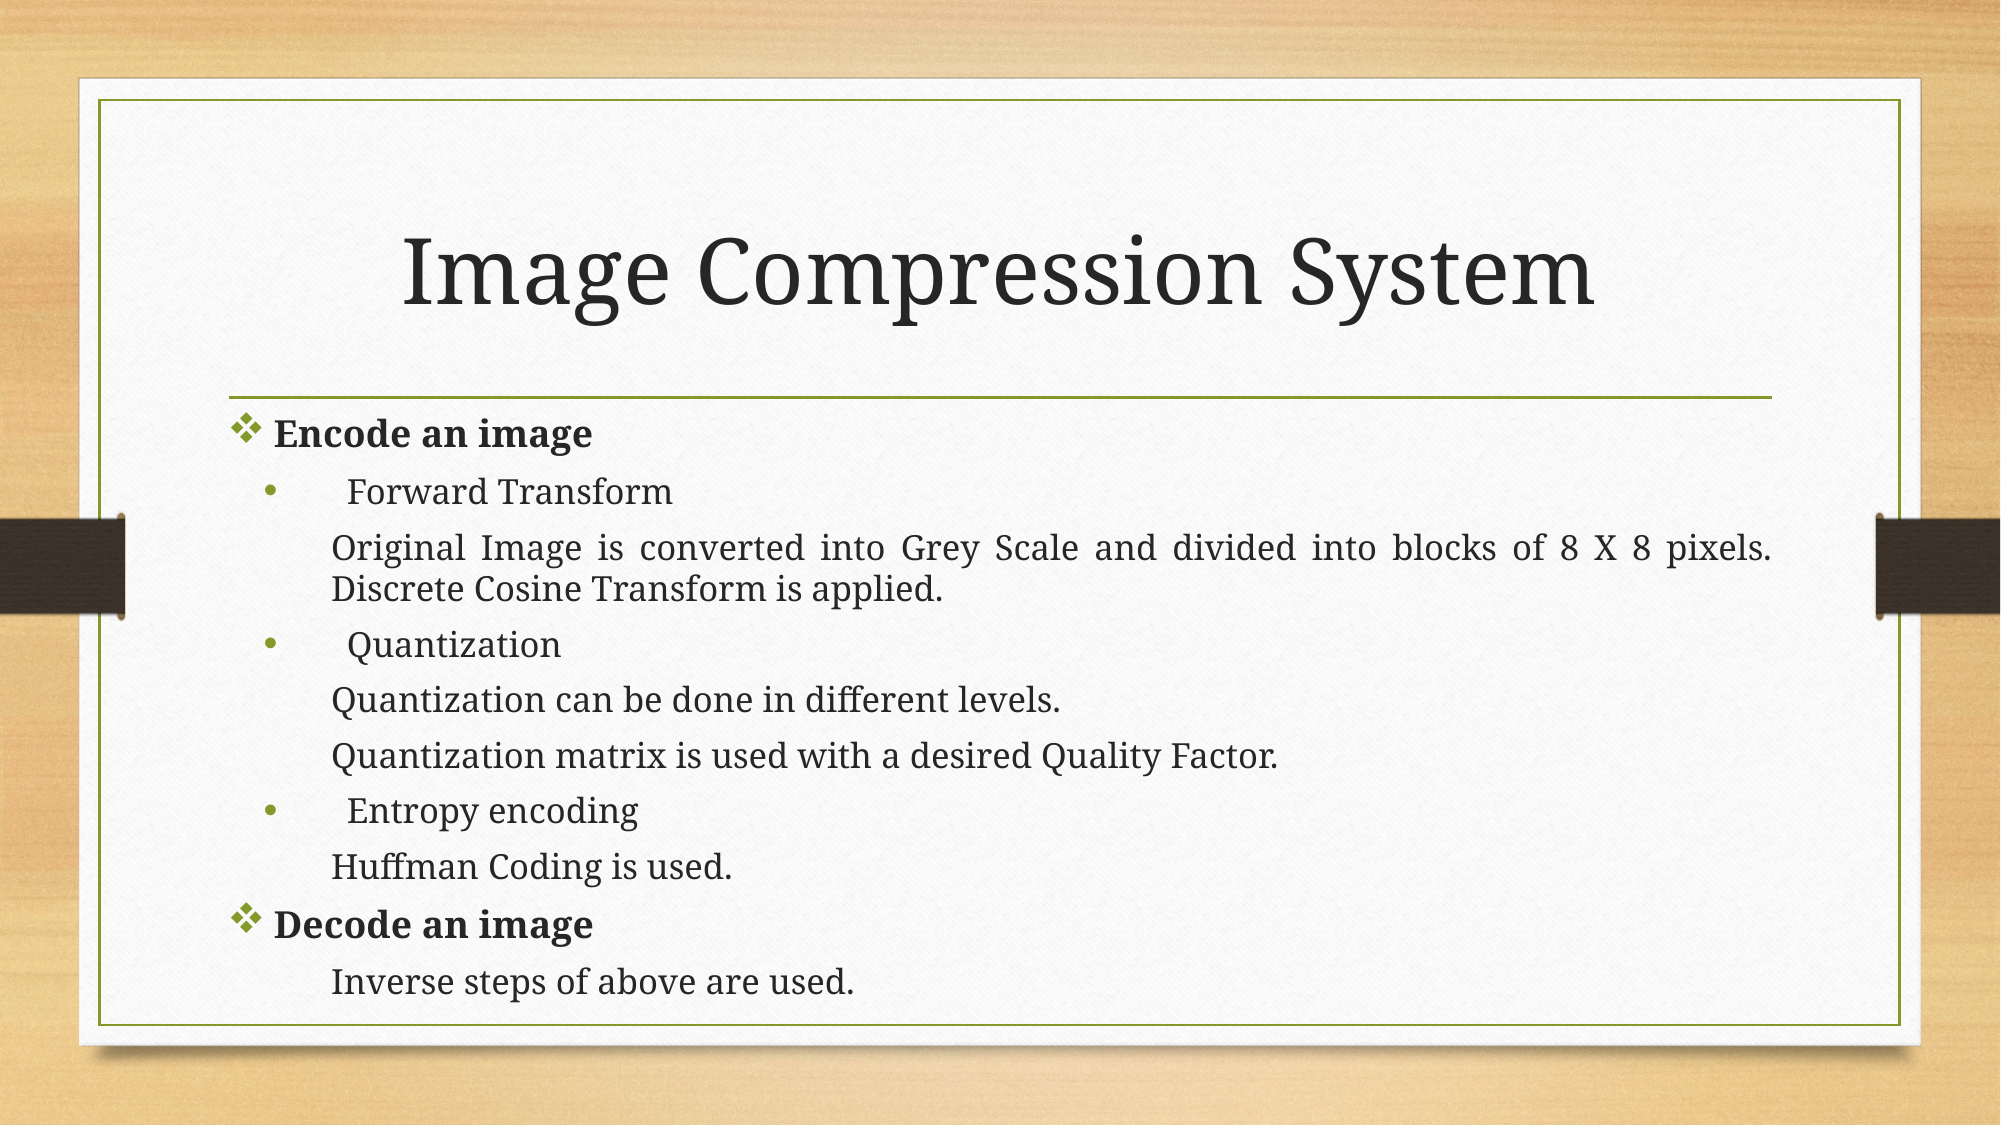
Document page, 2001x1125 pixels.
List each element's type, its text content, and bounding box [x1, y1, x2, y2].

title Image Compression System [212, 161, 1788, 375]
picture [0, 0, 2001, 1125]
list Encode an image Forward Transform Original Image is converted into Grey Scale and divided into blocks of 8 X 8 pixels. Discrete Cosine Transform is applied. Quantization Quantization can be done in different levels. Quantization matrix is used with a desired Quality Factor. Entropy encoding Huffman Coding is used. Decode an image Inverse steps of above are used. [212, 403, 1788, 1016]
